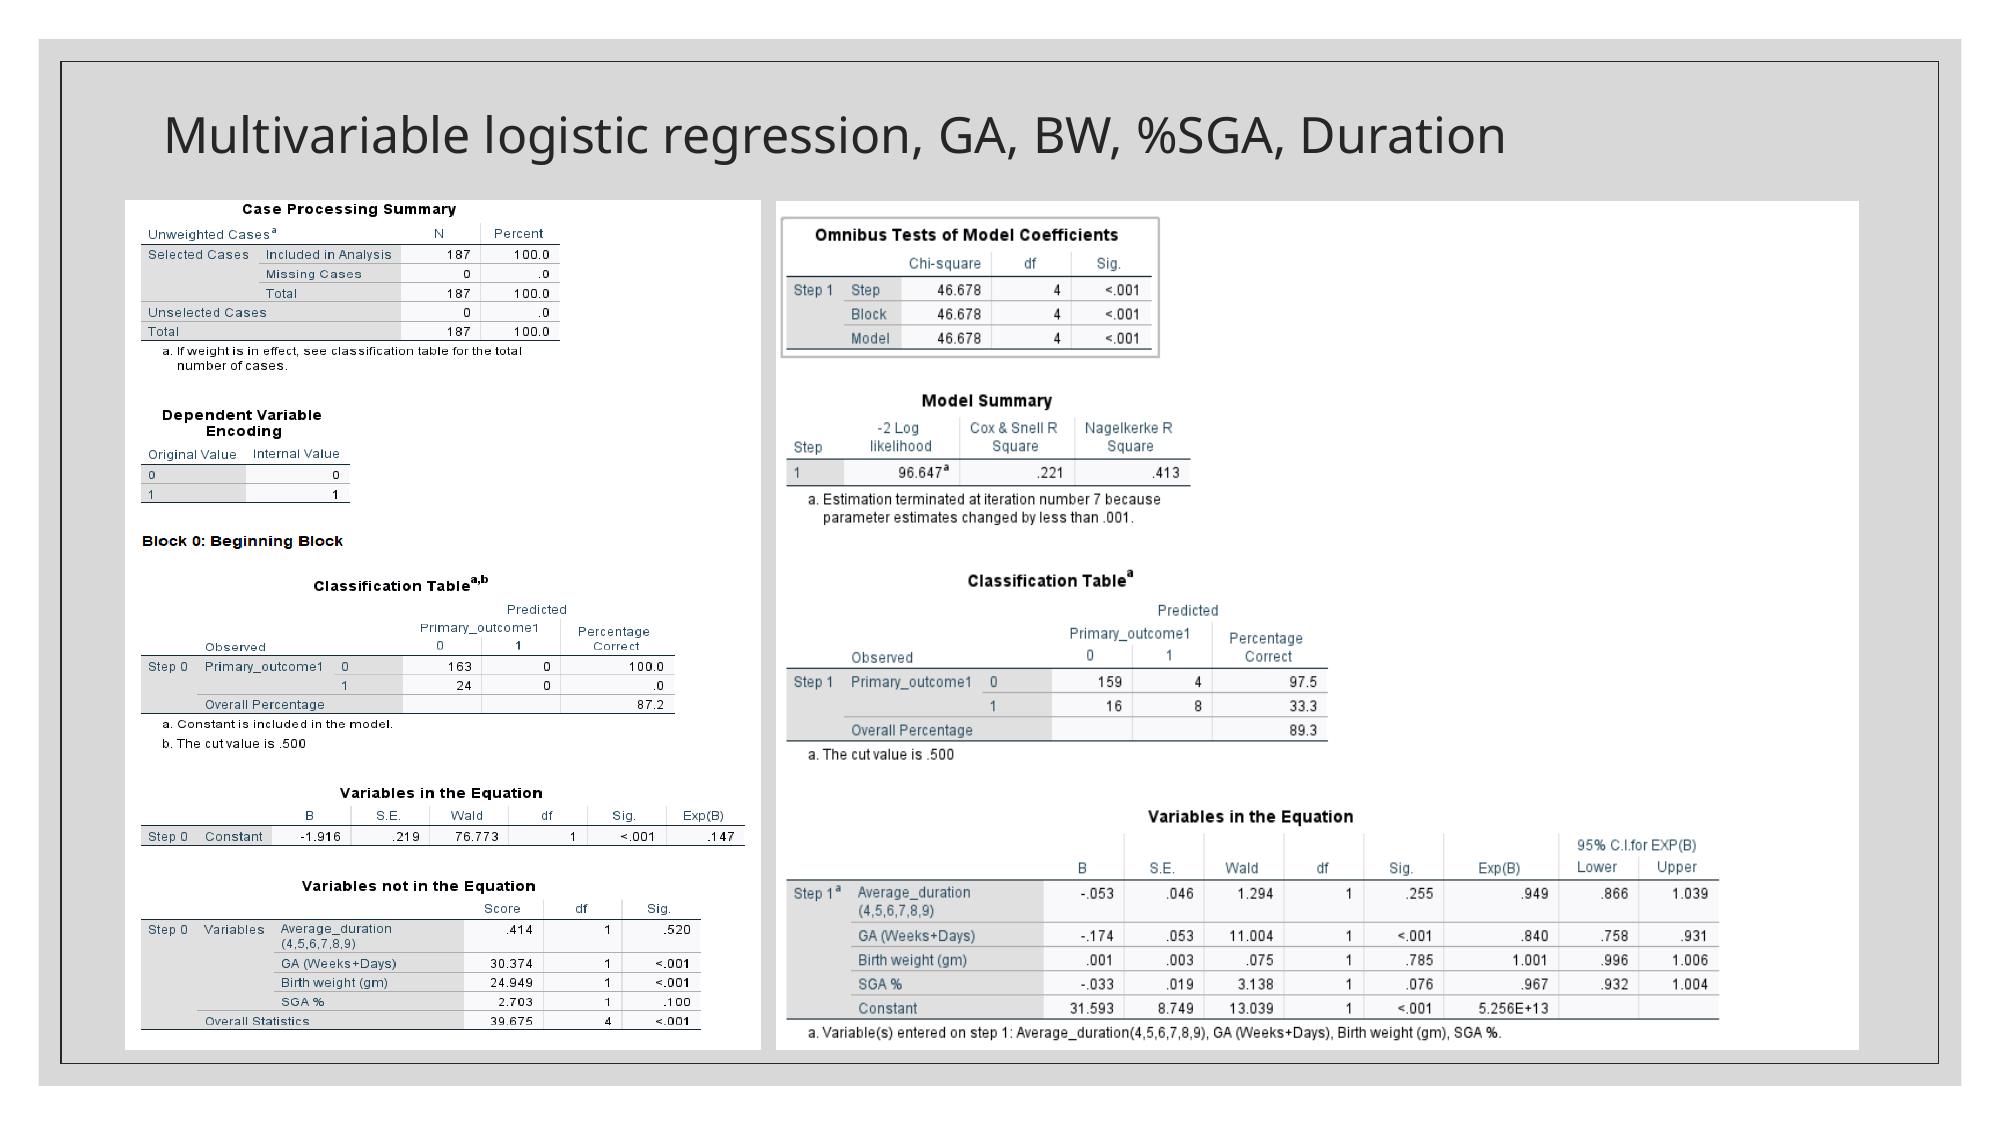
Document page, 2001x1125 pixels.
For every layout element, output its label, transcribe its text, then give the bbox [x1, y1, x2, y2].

title Multivariable logistic regression, GA, BW, %SGA, Duration [148, 80, 1799, 194]
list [125, 200, 761, 1050]
picture [776, 201, 1859, 1050]
